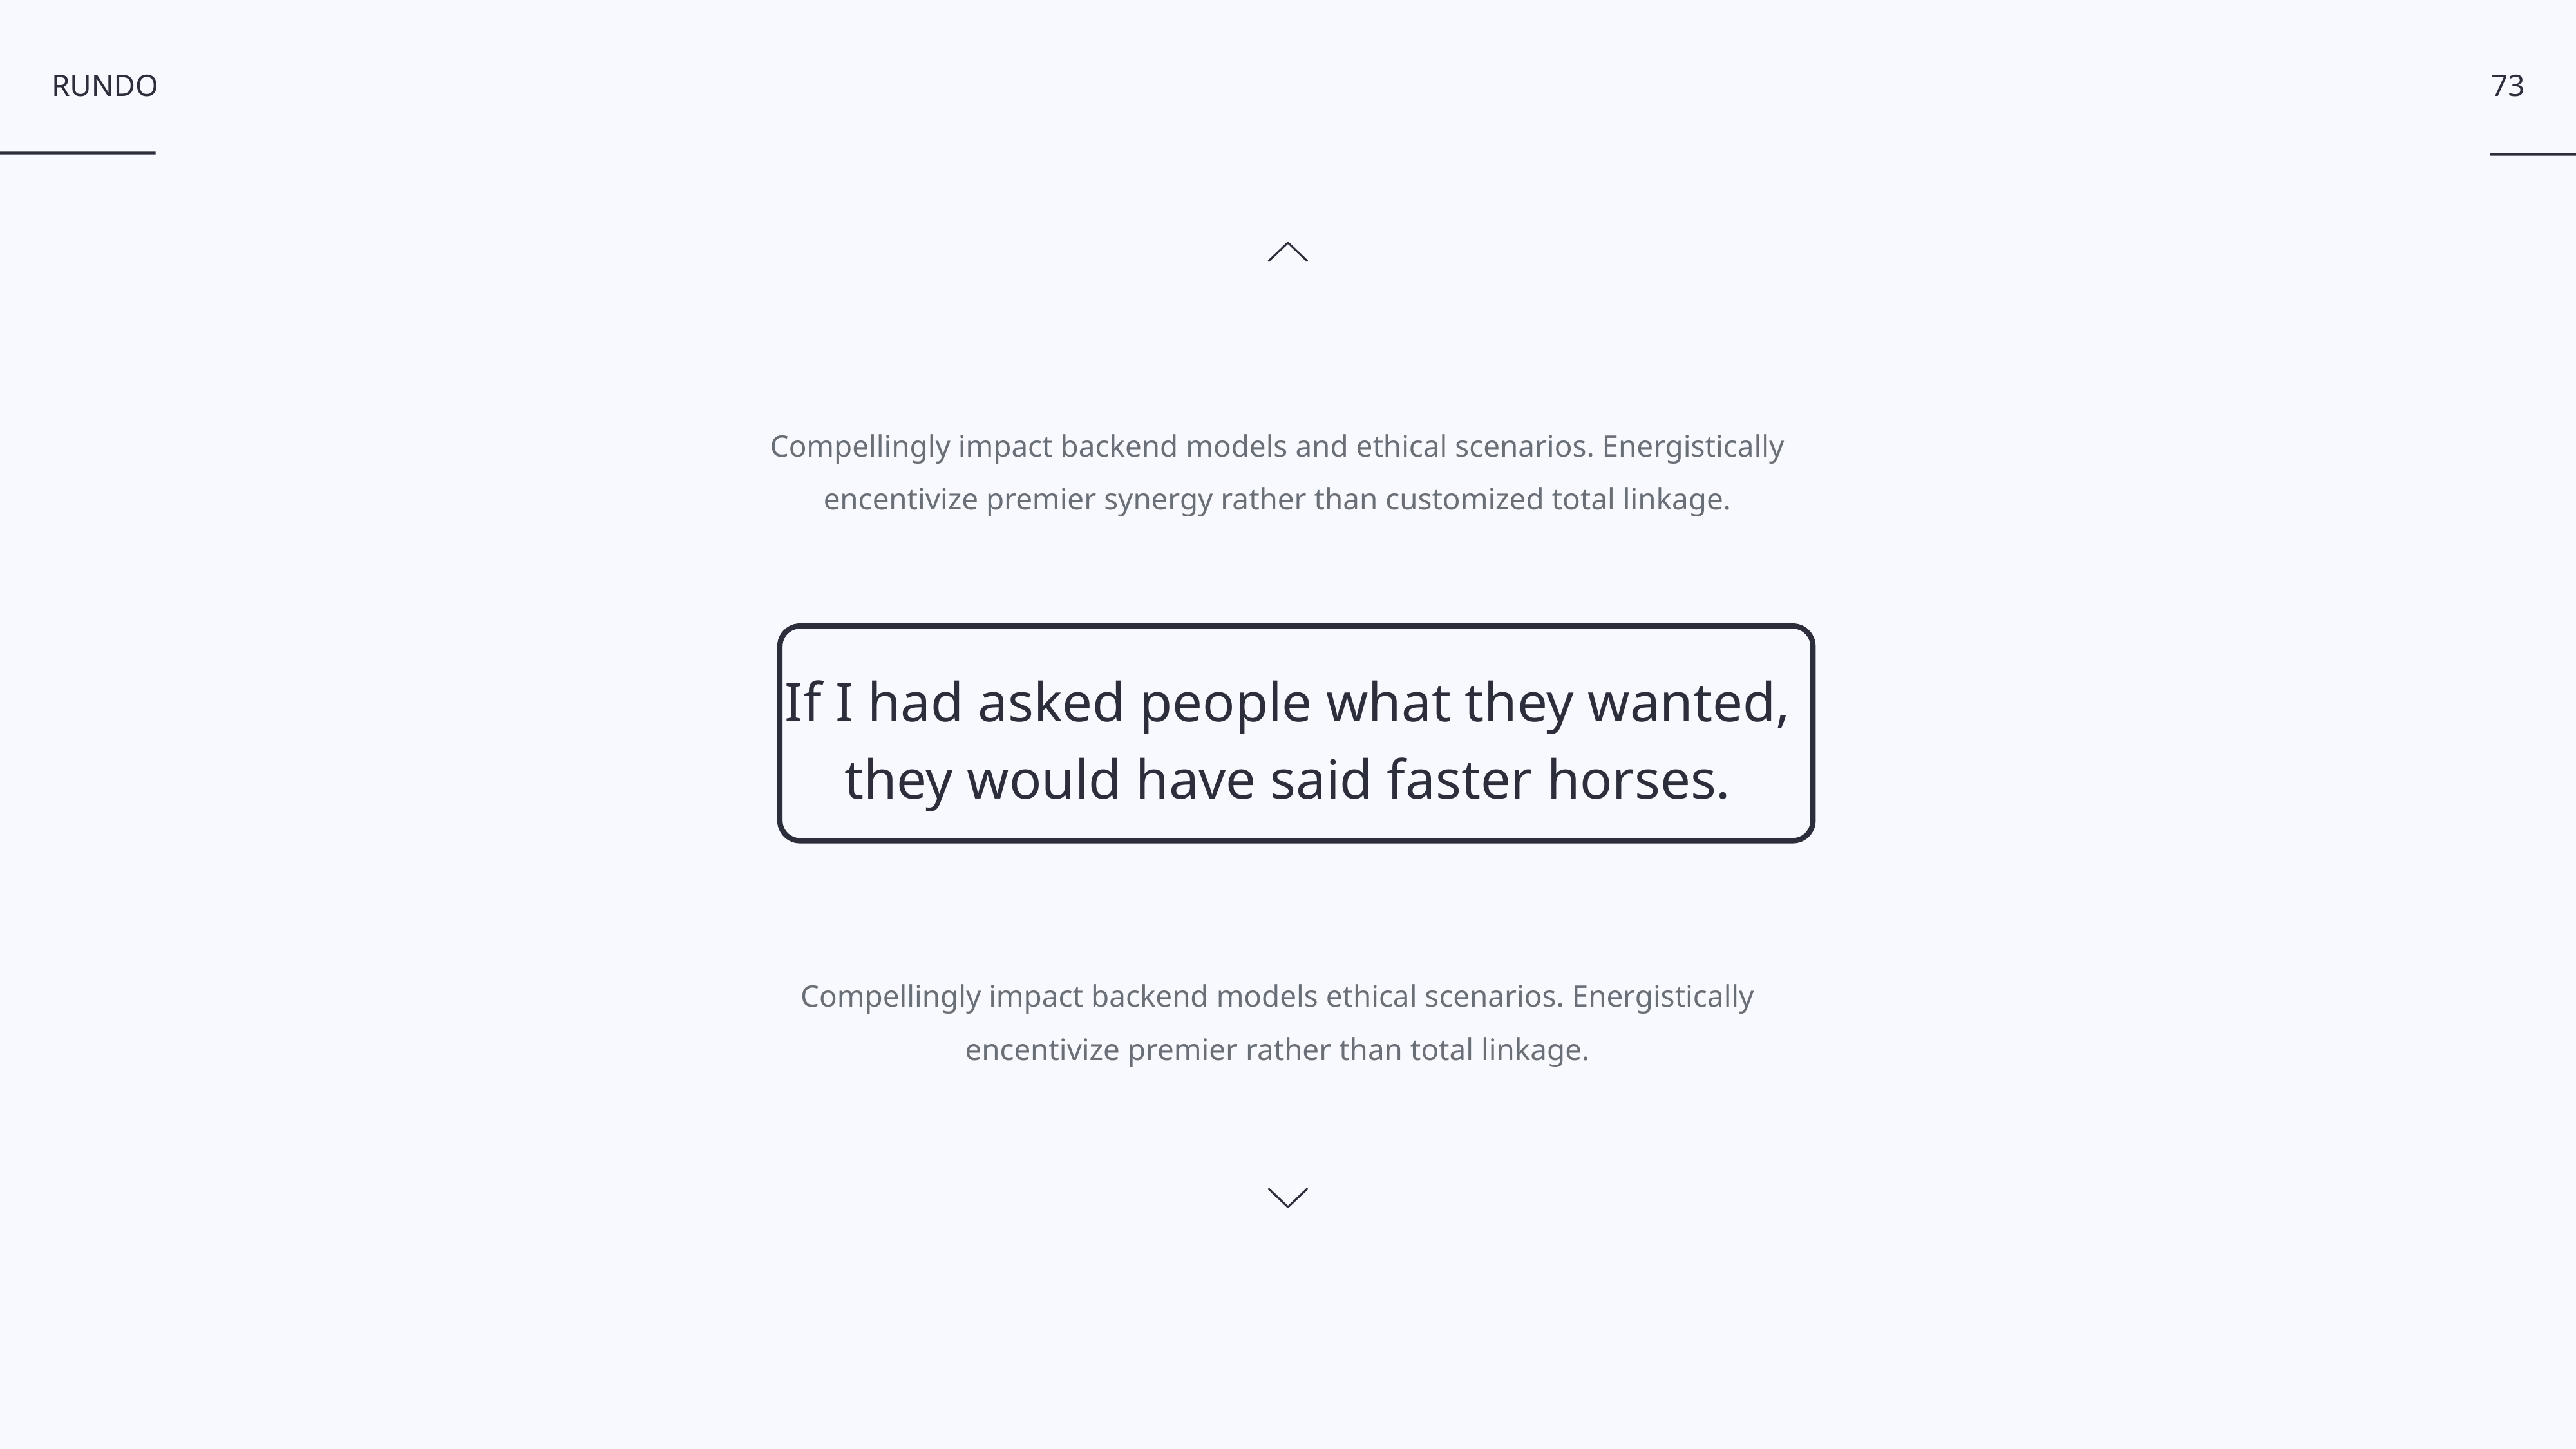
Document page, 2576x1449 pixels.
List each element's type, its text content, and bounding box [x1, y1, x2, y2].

text_box [1267, 242, 1309, 262]
text_box [780, 626, 1814, 841]
text_box Compellingly impact backend models ethical scenarios. Energistically encentivize premier rather than total linkage. [800, 960, 1755, 1066]
slide_number 73 [2490, 66, 2526, 106]
text_box [1267, 1188, 1309, 1208]
text_box Compellingly impact backend models and ethical scenarios. Energistically encentivize premier synergy rather than customized total linkage. [770, 410, 1785, 516]
